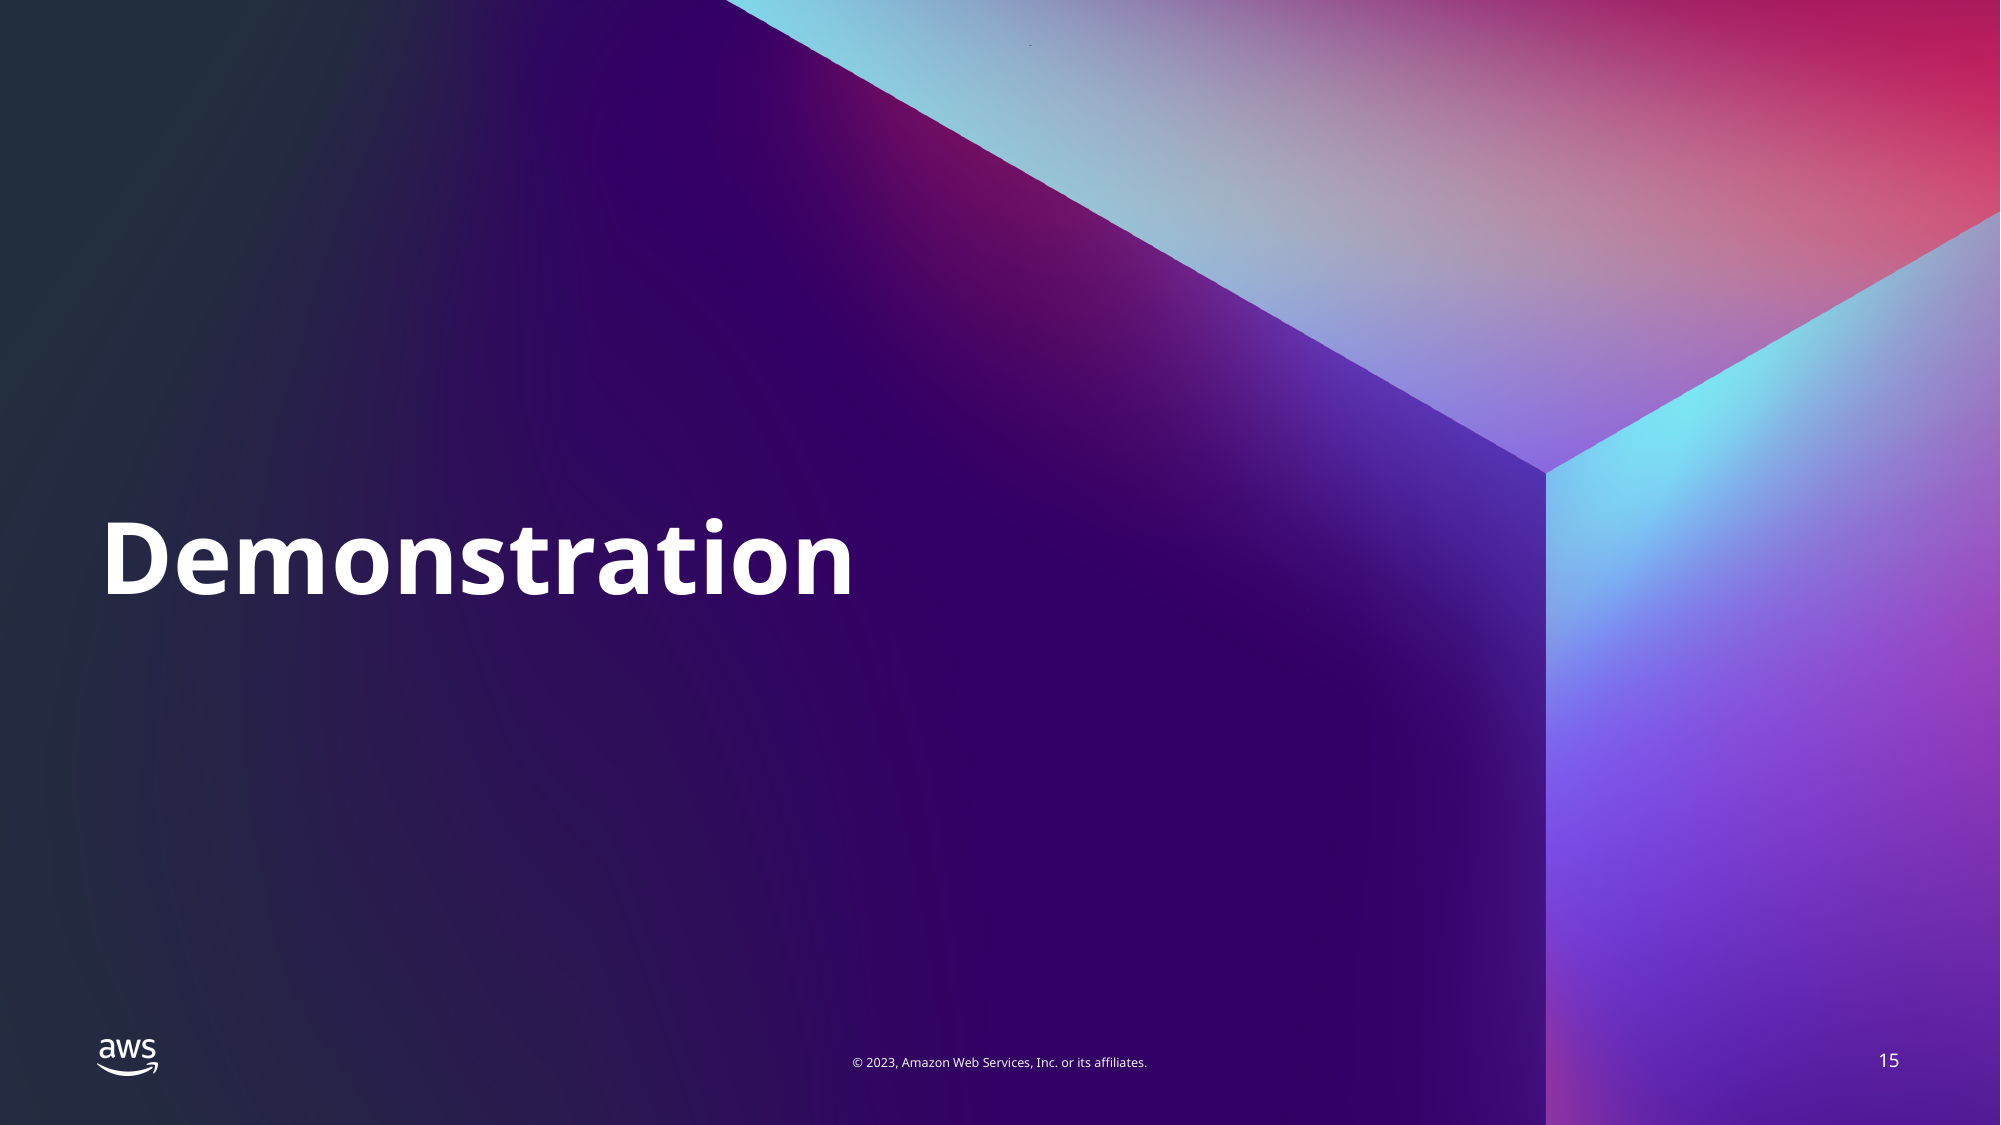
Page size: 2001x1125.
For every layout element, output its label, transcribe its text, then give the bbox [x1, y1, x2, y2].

picture [0, 0, 2000, 1125]
title Demonstration [99, 500, 1626, 625]
slide_number 15 [1464, 1031, 1915, 1092]
